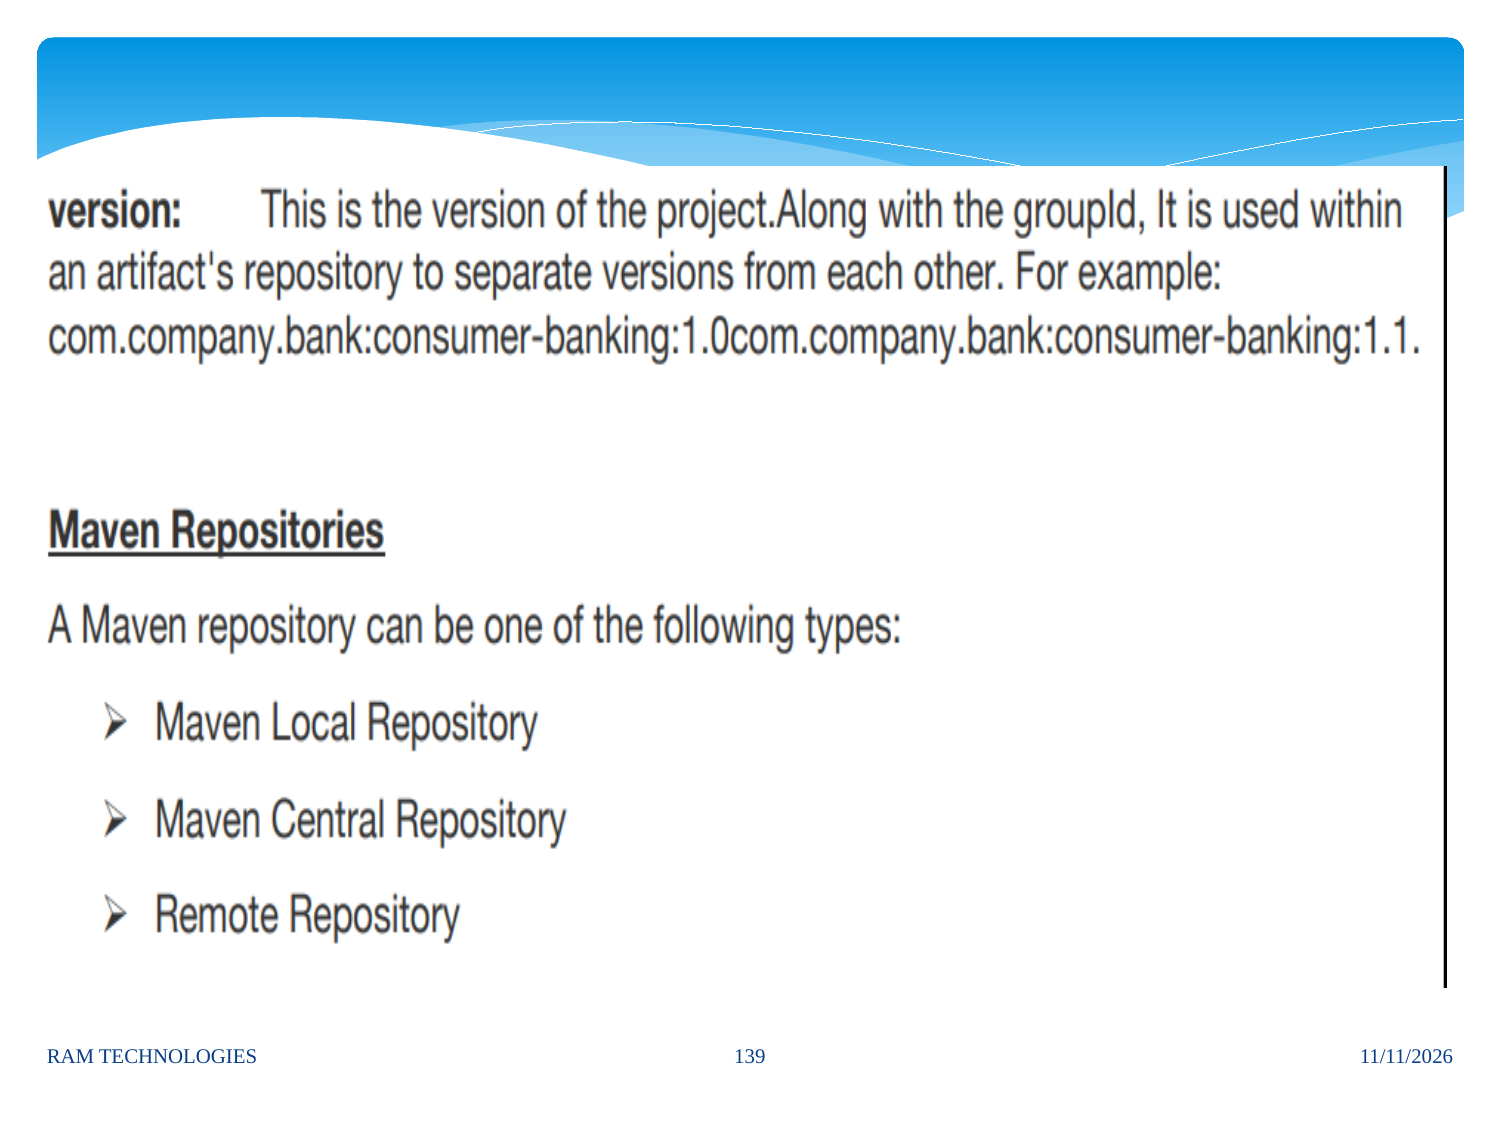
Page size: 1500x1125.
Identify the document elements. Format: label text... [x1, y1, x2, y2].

slide_number 139 [654, 1025, 846, 1086]
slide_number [847, 1025, 1469, 1086]
footer RAM TECHNOLOGIES [31, 1025, 653, 1086]
picture [40, 166, 1448, 988]
slide_number 216 [1448, 167, 1453, 180]
